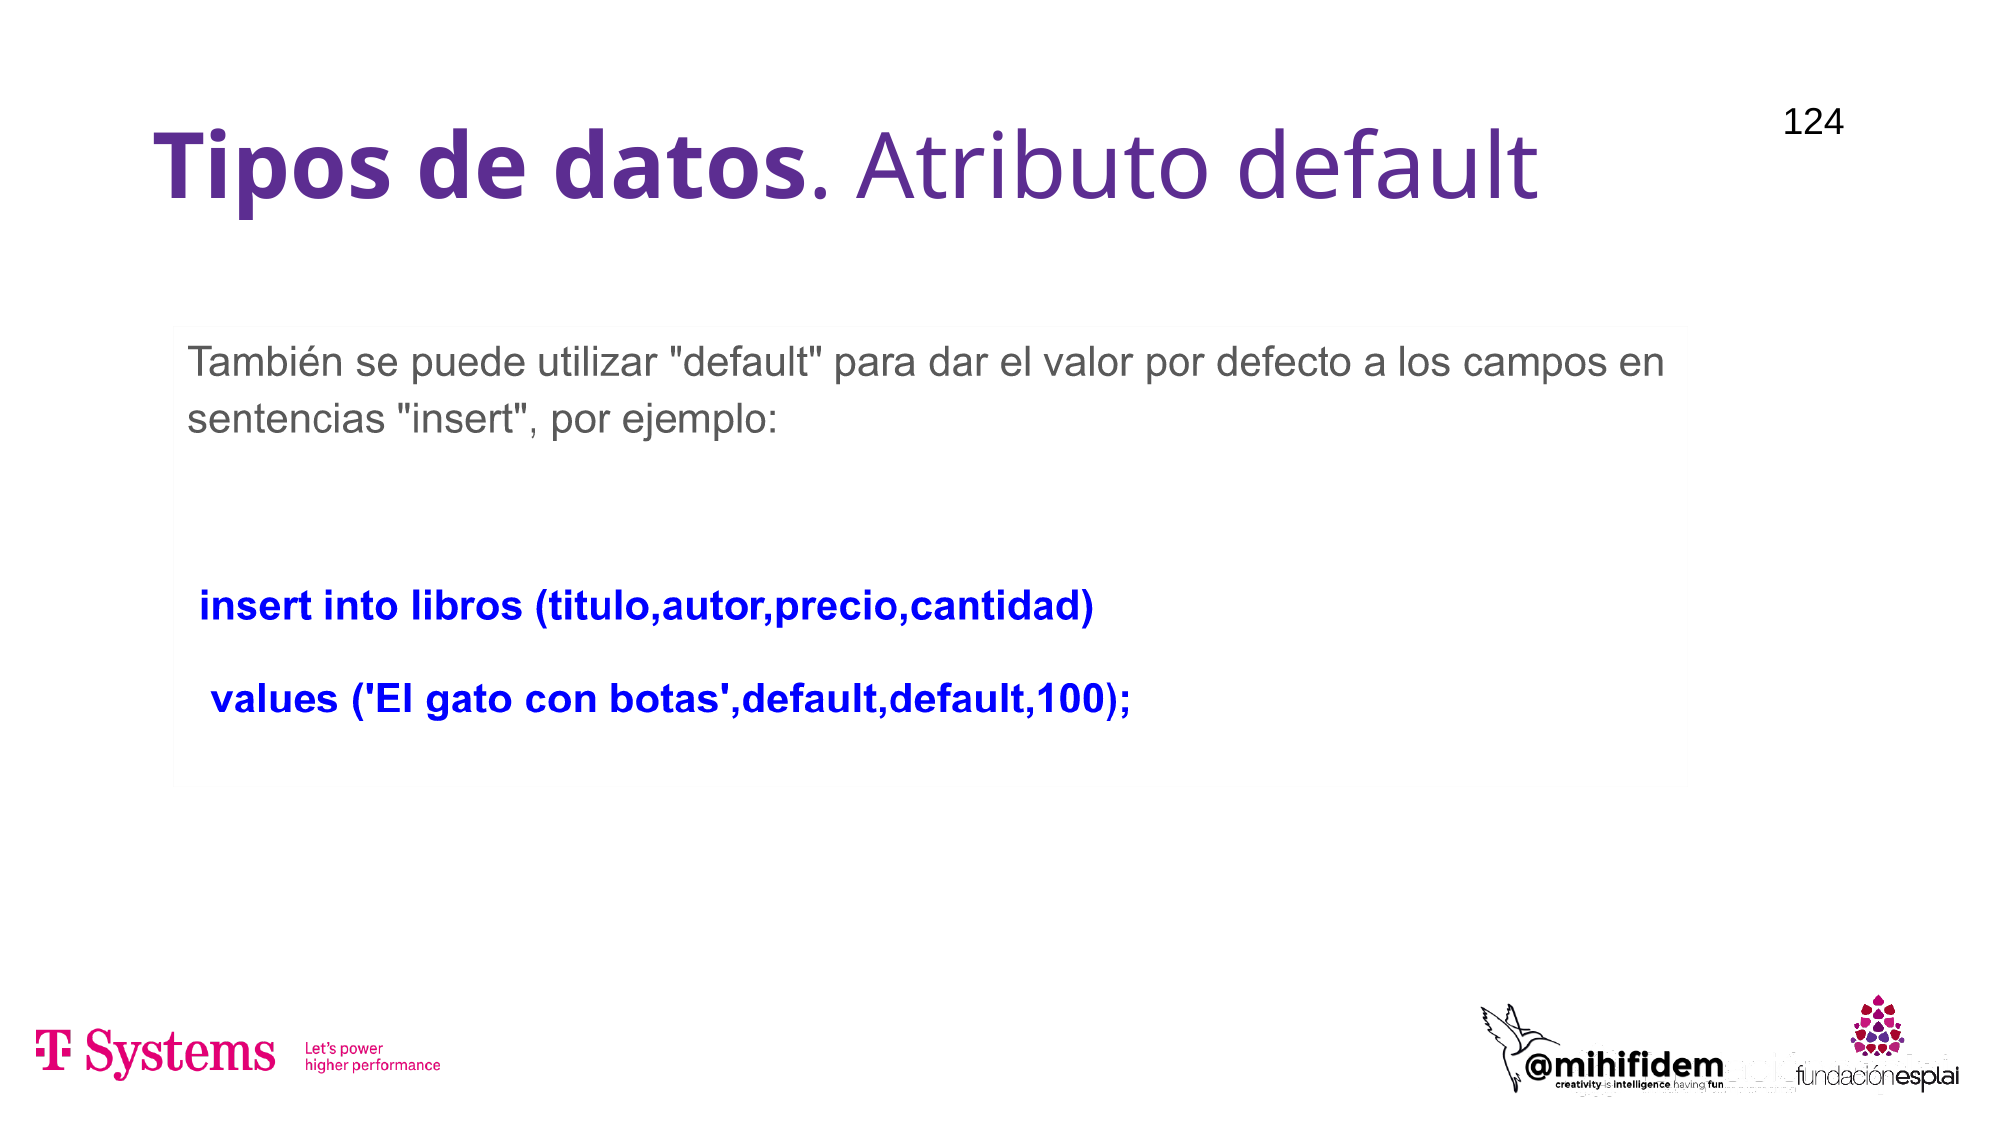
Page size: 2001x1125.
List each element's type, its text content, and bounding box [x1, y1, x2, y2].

picture [36, 1027, 440, 1081]
text_box Tipos de datos. Atributo default [137, 59, 1863, 278]
picture [1472, 986, 1965, 1103]
picture [172, 326, 1688, 787]
text_box 124 [1767, 89, 1863, 150]
